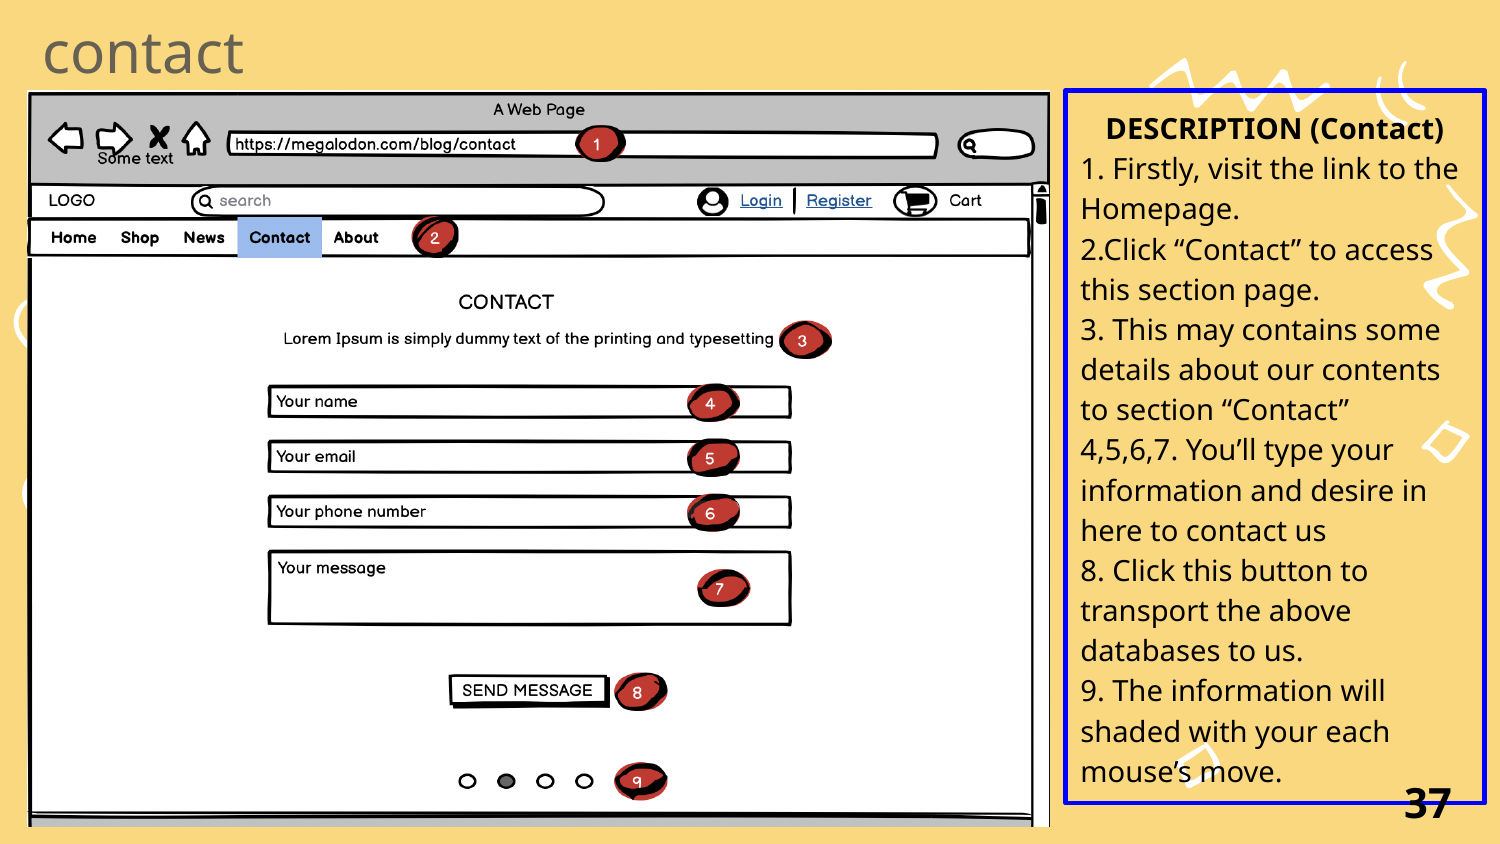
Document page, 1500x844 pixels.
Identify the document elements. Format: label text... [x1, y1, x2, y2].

title contact [27, 0, 521, 85]
text_box DESCRIPTION (Contact) 1. Firstly, visit the link to the Homepage. 2.Click “Contact” to access this section page. 3. This may contains some details about our contents to section “Contact” 4,5,6,7. You’ll type your information and desire in here to contact us 8. Click this button to transport the above databases to us. 9. The information will shaded with your each mouse’s move. [1065, 90, 1485, 803]
picture [27, 90, 1050, 827]
slide_number ‹#› [1377, 761, 1468, 827]
